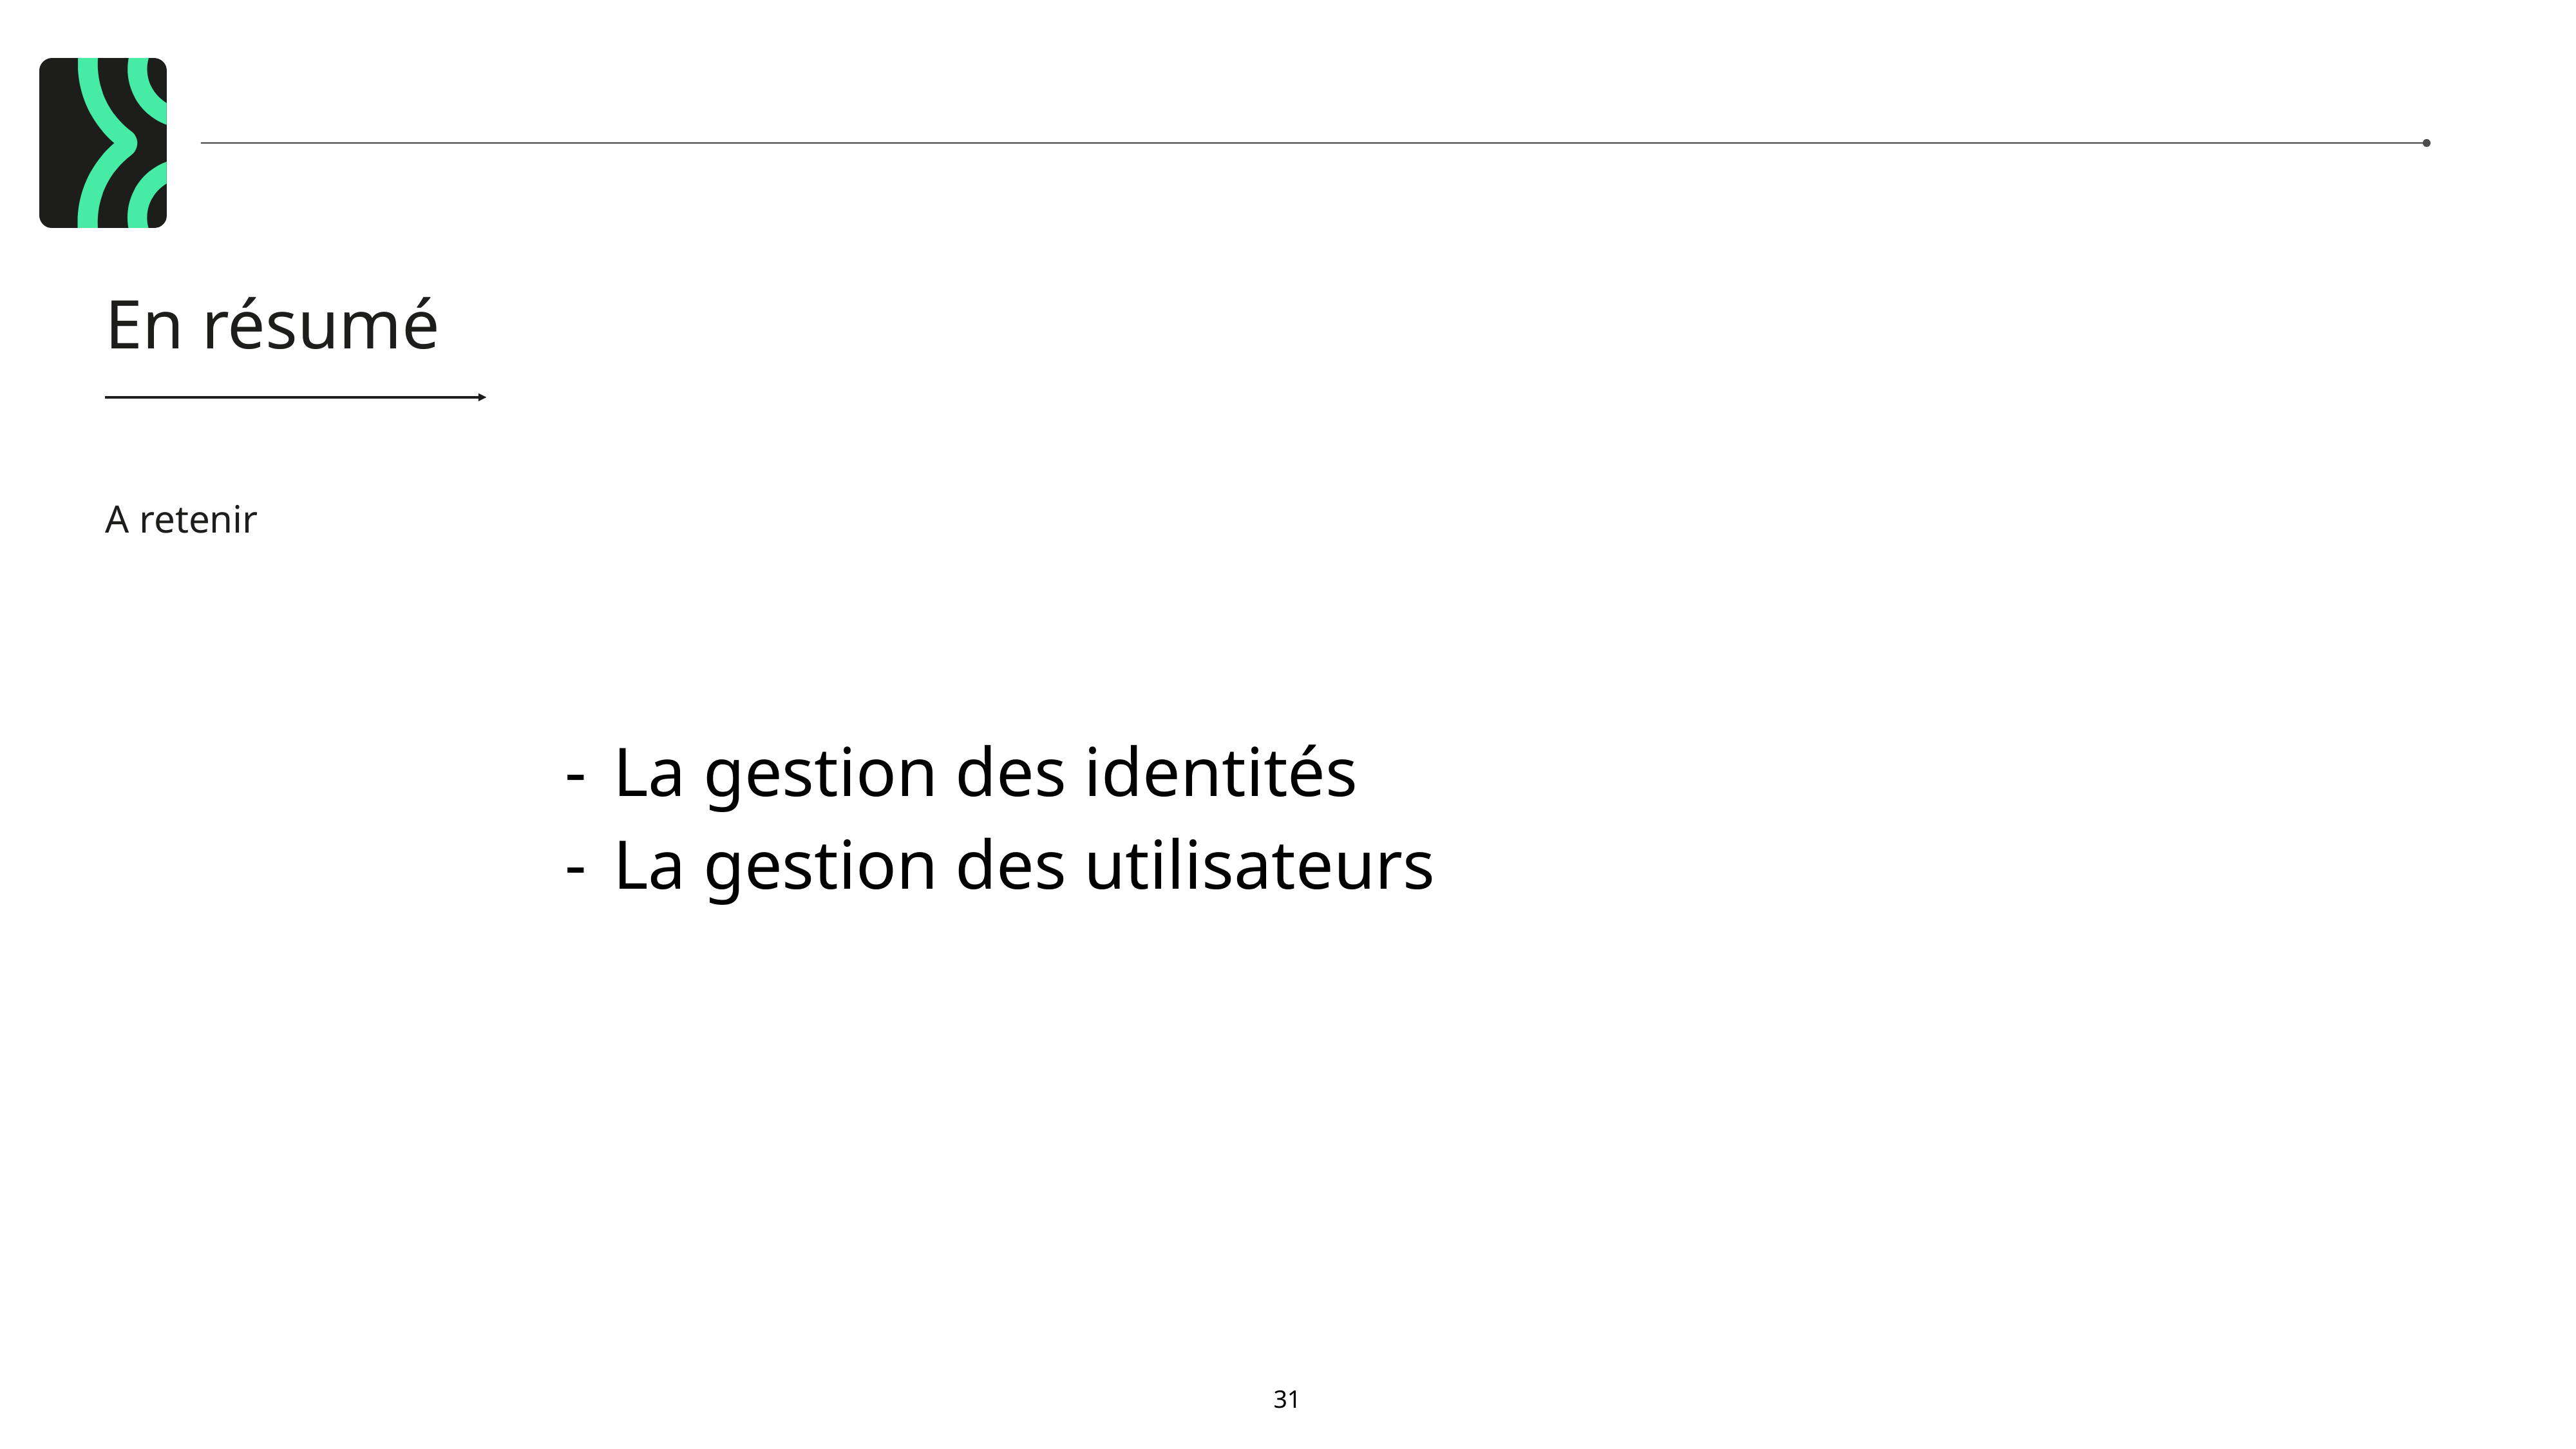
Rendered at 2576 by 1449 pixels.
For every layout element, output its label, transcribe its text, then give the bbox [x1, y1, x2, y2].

picture [39, 58, 167, 228]
slide_number ‹#› [1267, 571, 1307, 1423]
text_box A retenir [100, 489, 471, 545]
text_box La gestion des identités La gestion des utilisateurs [555, 410, 2513, 1395]
text_box En résumé [100, 276, 1513, 368]
